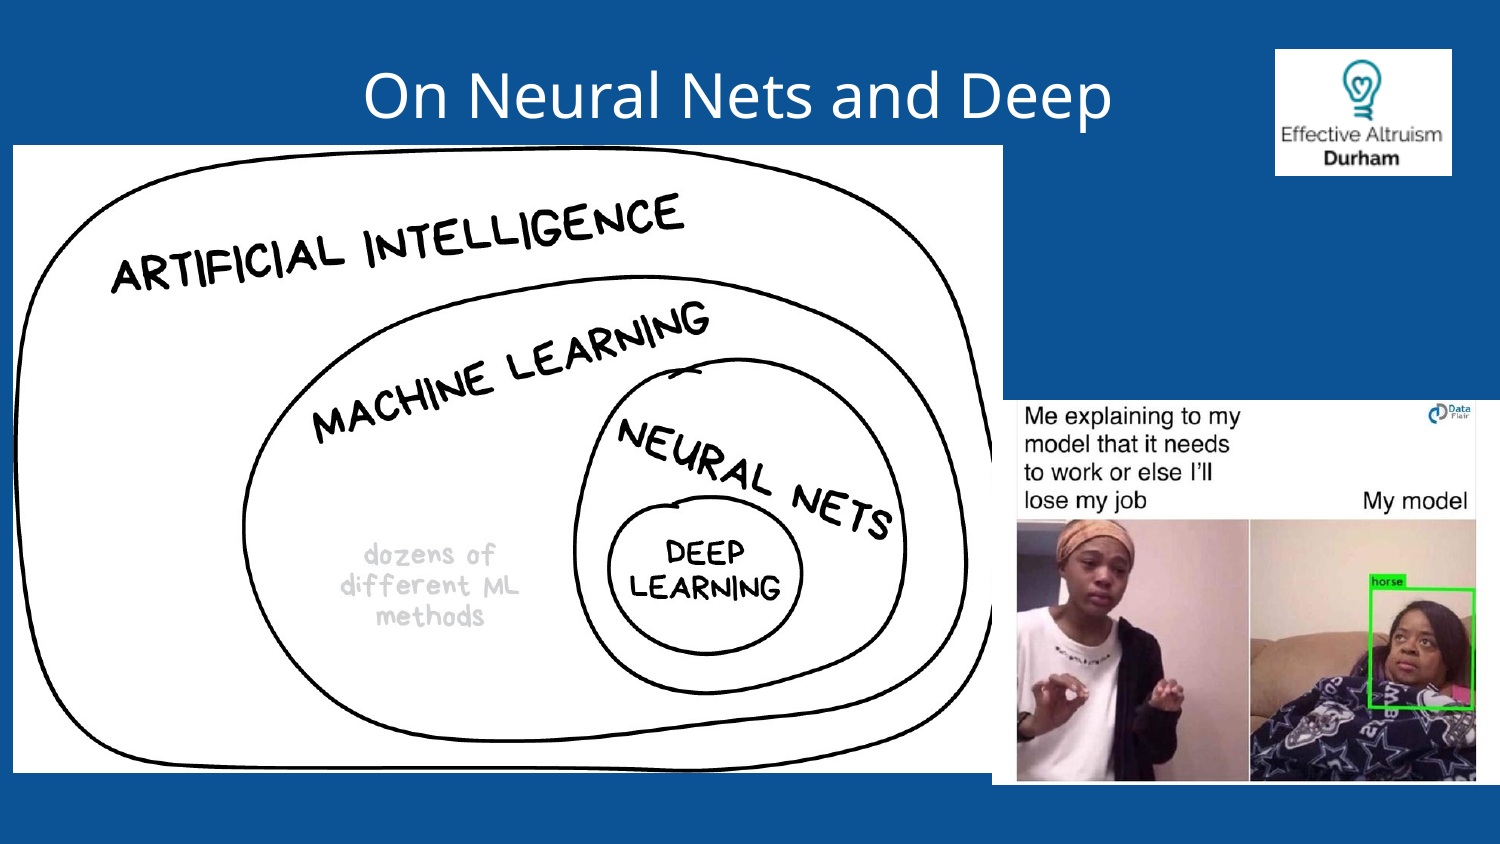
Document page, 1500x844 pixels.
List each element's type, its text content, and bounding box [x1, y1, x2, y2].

picture [1275, 49, 1453, 177]
picture [13, 145, 1500, 785]
title On Neural Nets and Deep Learning [347, 40, 1153, 135]
